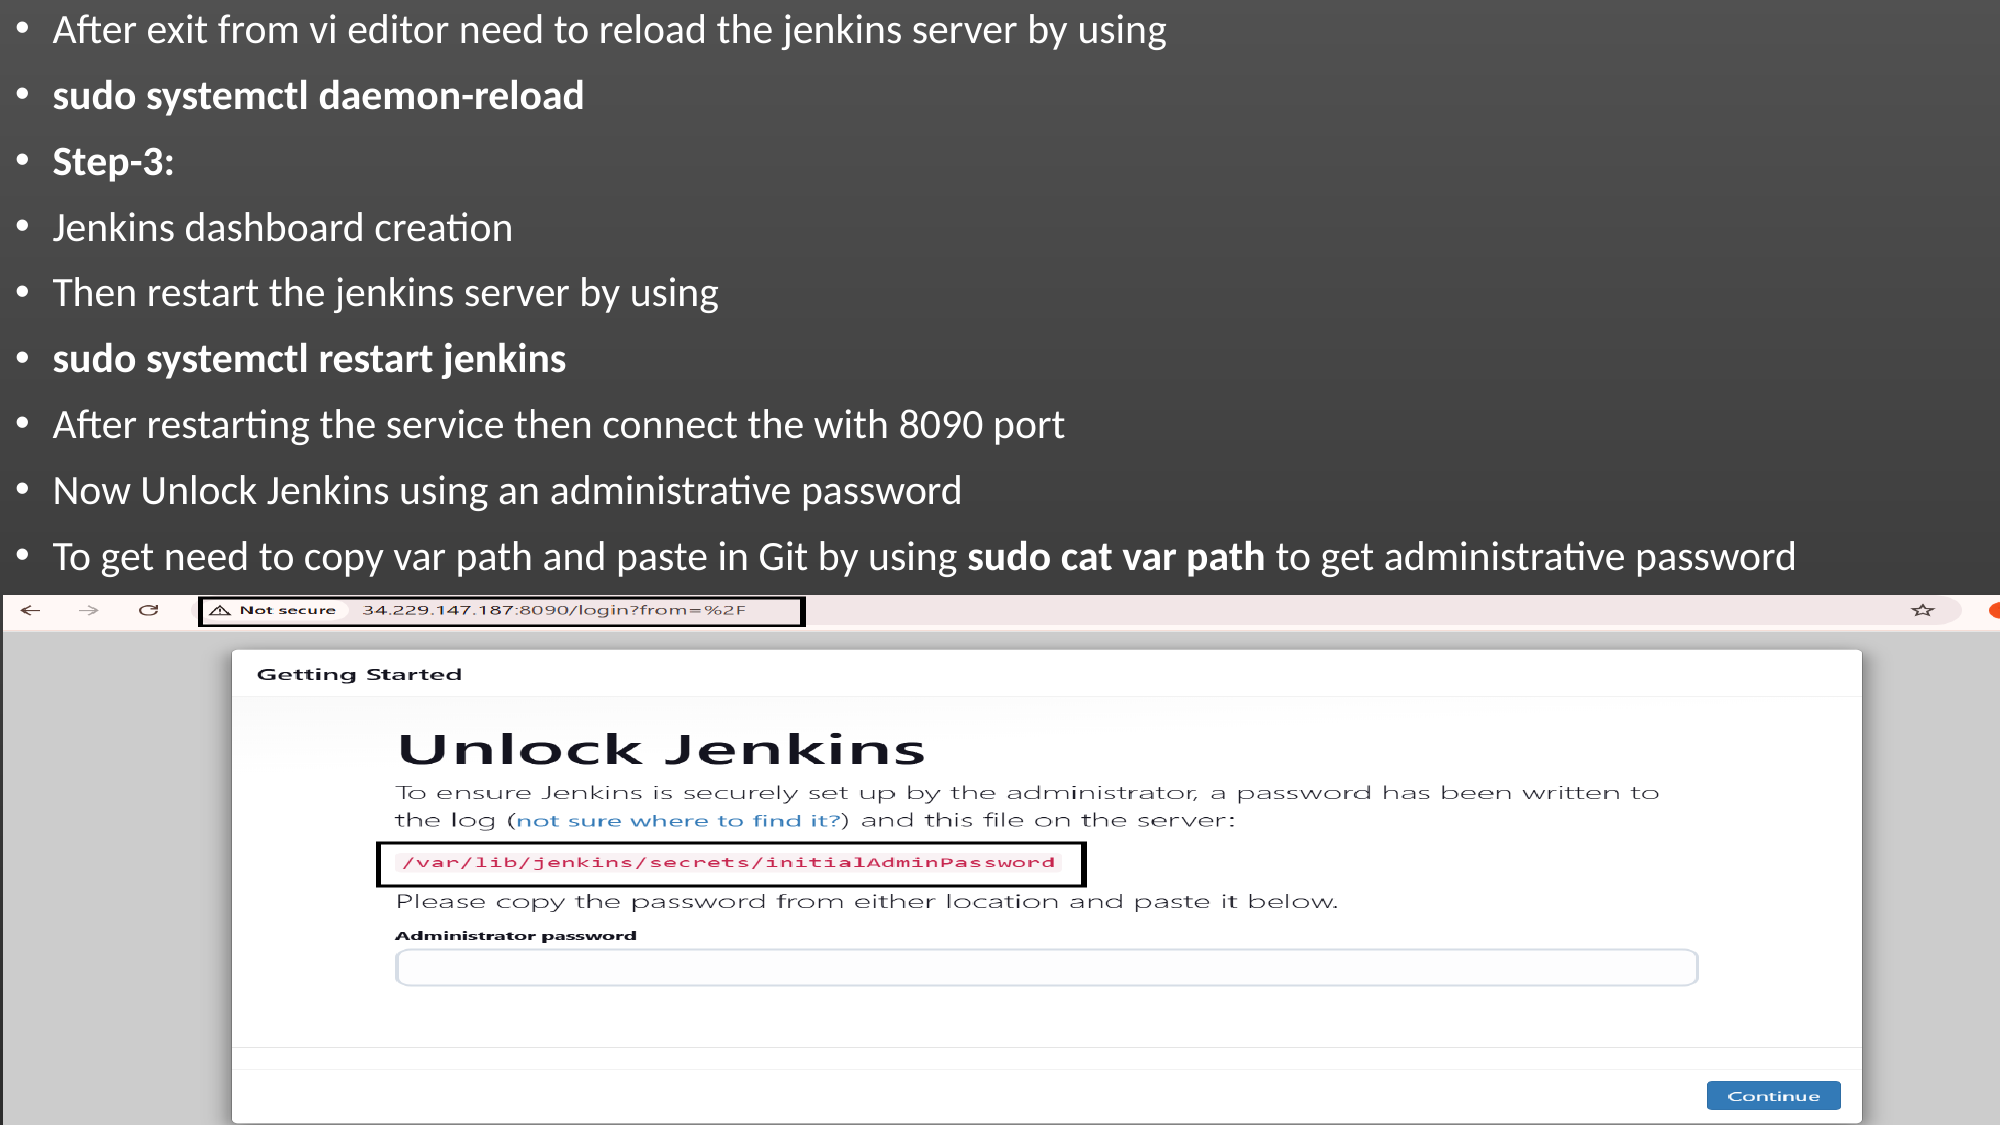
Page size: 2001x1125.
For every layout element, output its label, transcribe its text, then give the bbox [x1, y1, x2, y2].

list After exit from vi editor need to reload the jenkins server by using sudo systemctl daemon-reload Step-3: Jenkins dashboard creation Then restart the jenkins server by using sudo systemctl restart jenkins After restarting the service then connect the with 8090 port Now Unlock Jenkins using an administrative password To get need to copy var path and paste in Git by using sudo cat var path to get administrative password [0, 0, 2000, 1125]
picture [3, 595, 2000, 1125]
